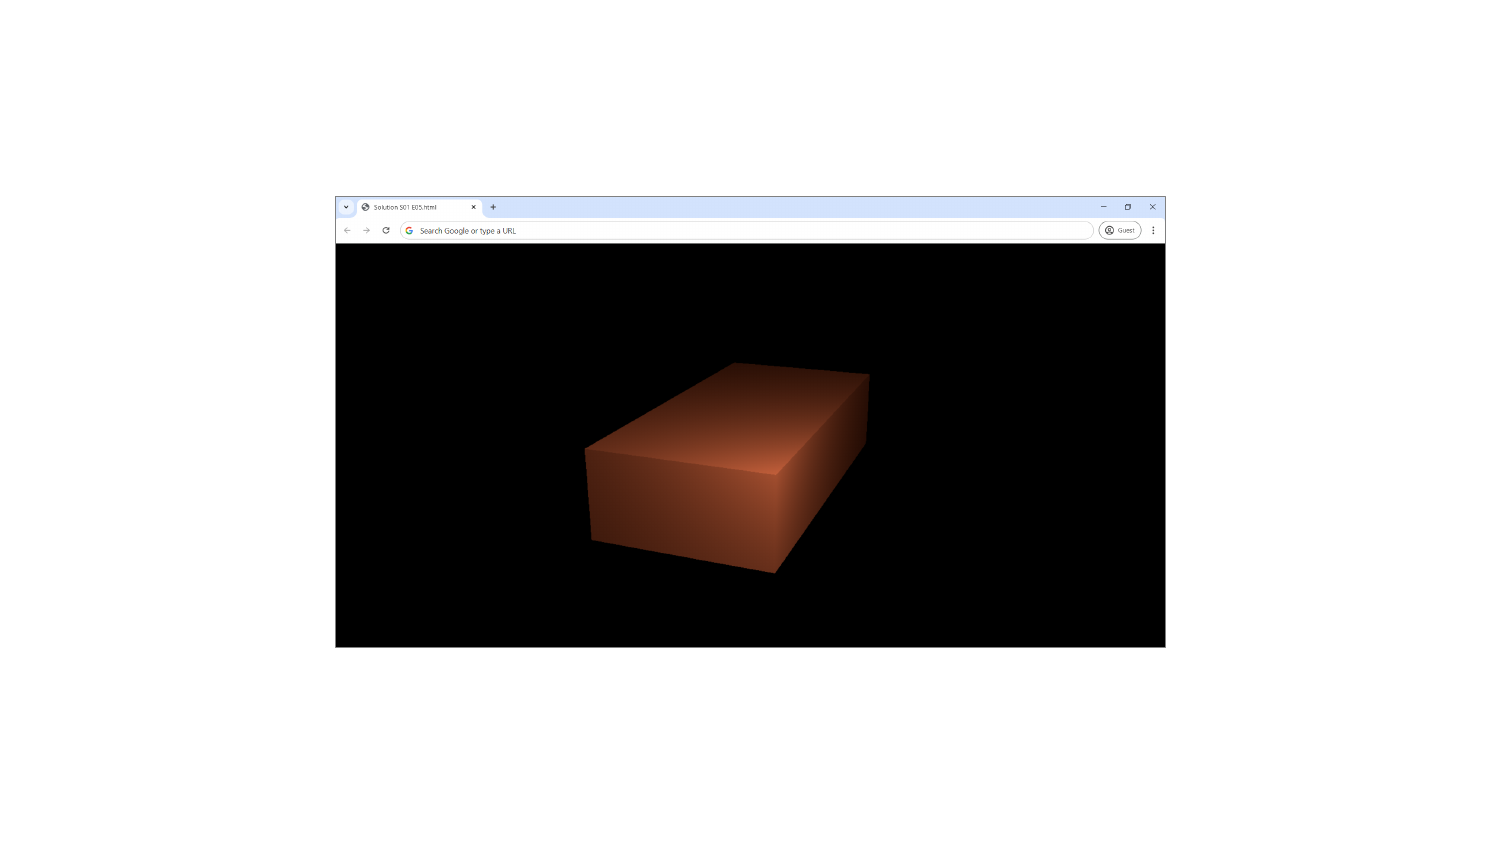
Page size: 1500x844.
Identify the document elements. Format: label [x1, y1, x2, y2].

picture [335, 196, 1165, 648]
